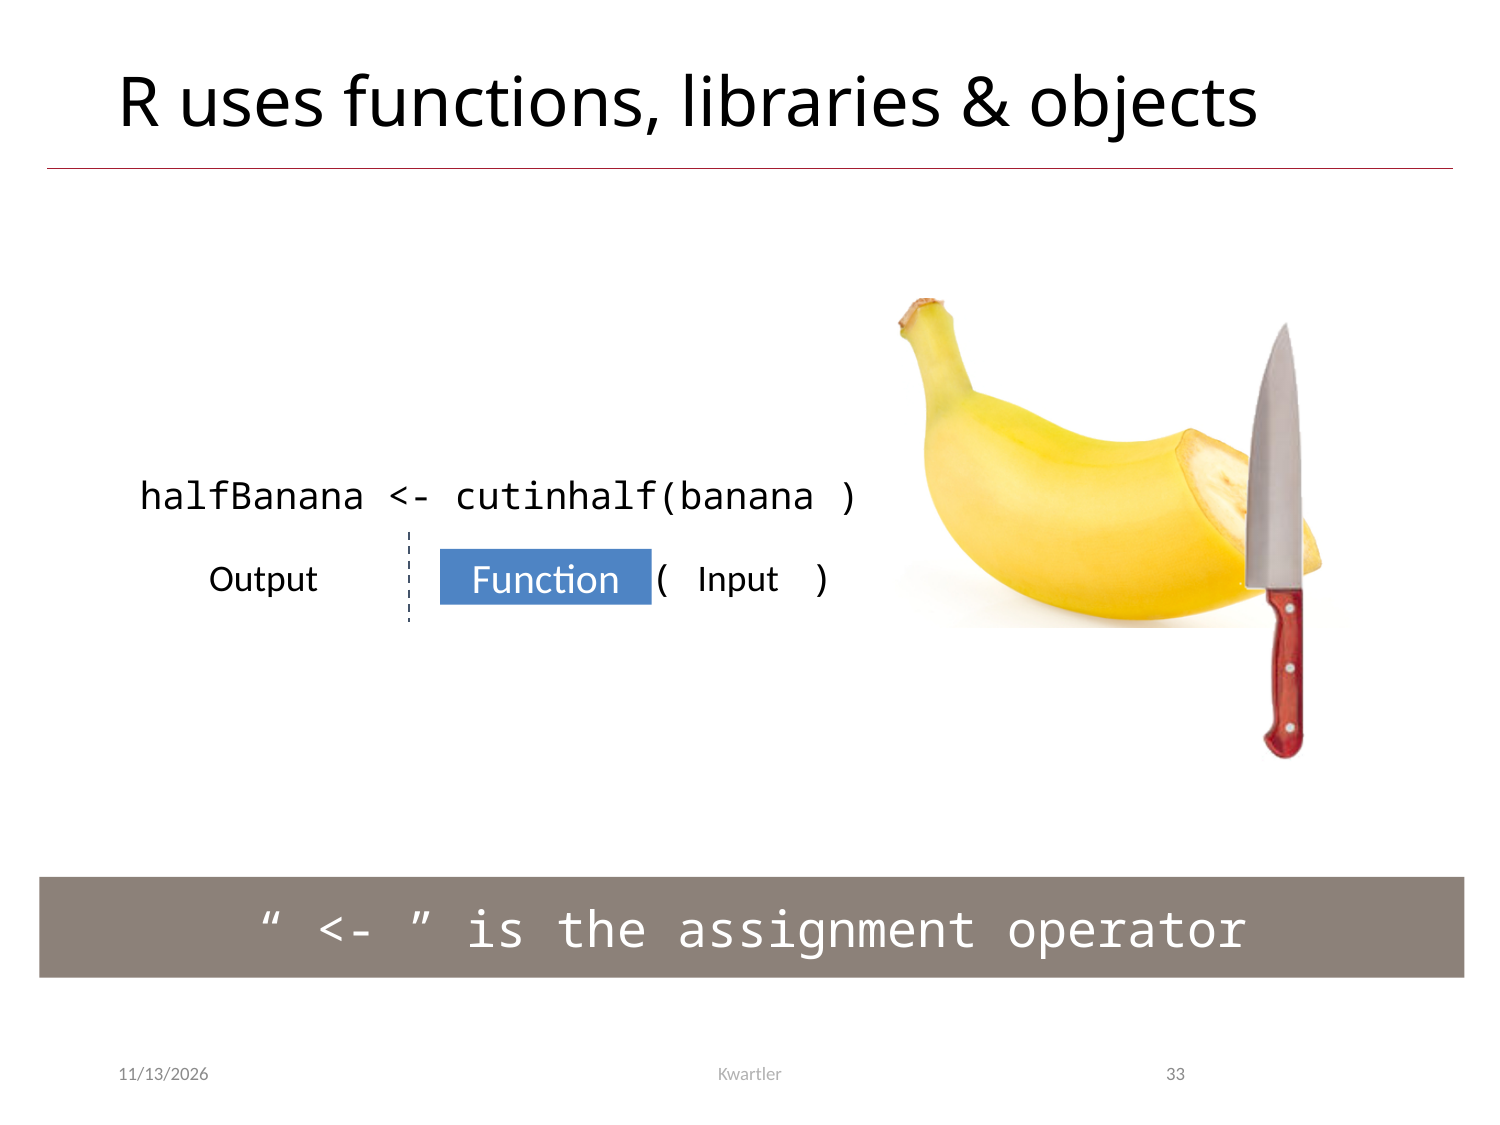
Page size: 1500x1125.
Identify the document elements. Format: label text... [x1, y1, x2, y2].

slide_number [103, 1042, 441, 1103]
text_box ( [636, 546, 689, 607]
text_box Input [689, 546, 794, 607]
text_box ) [795, 546, 826, 607]
slide_number 33 [1059, 1042, 1200, 1103]
text_box Function [439, 548, 636, 606]
text_box Output [194, 546, 334, 607]
text_box halfBanana <- cutinhalf(banana ) [124, 464, 826, 525]
text_box “ <- ” is the assignment operator [38, 876, 1465, 979]
picture [826, 298, 1500, 770]
footer Kwartler [496, 1042, 1004, 1103]
title R uses functions, libraries & objects [103, 59, 1397, 157]
